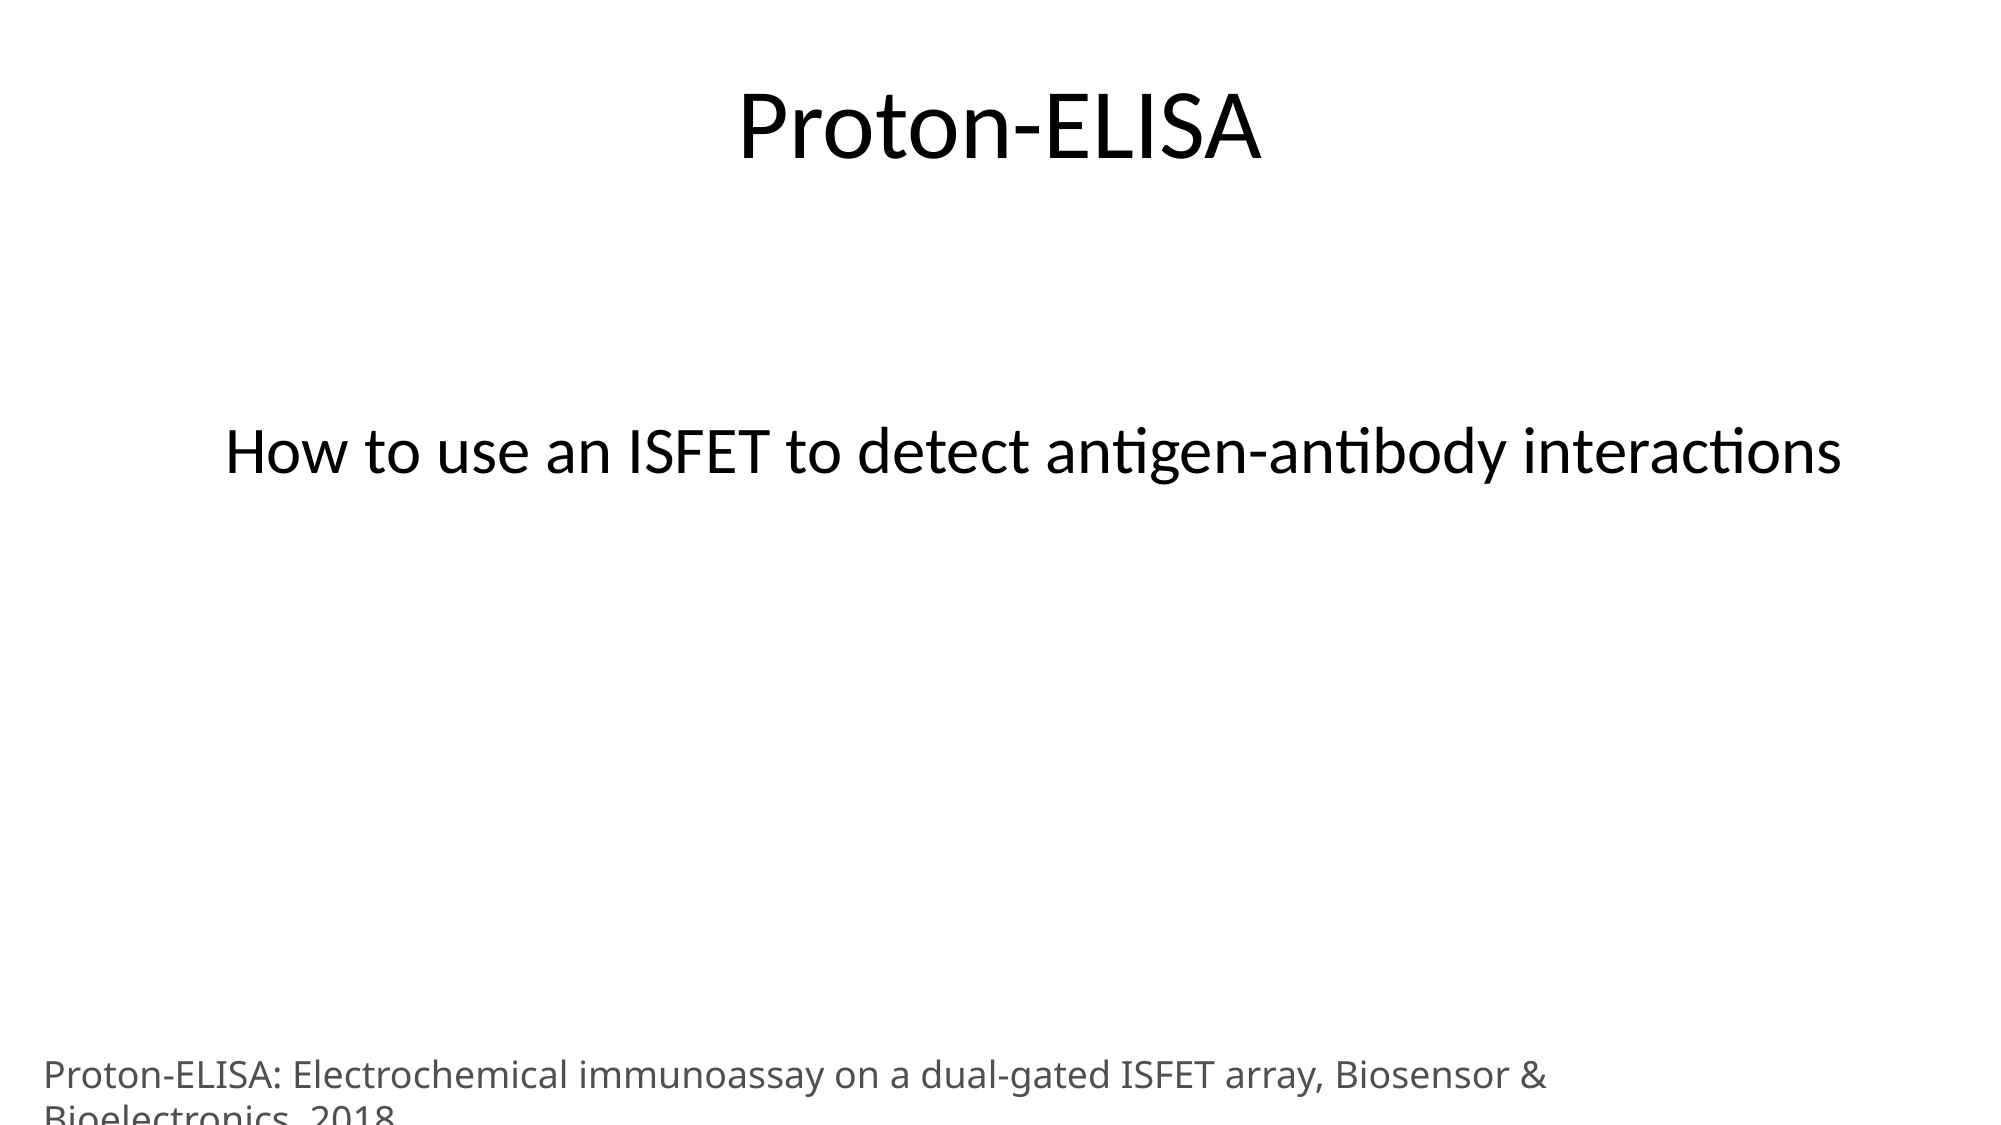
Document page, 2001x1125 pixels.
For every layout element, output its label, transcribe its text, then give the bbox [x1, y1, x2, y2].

text_box How to use an ISFET to detect antigen-antibody interactions [210, 399, 1860, 494]
text_box Proton-ELISA [0, 50, 2000, 186]
text_box Proton-ELISA: Electrochemical immunoassay on a dual-gated ISFET array, Biosensor & Bioelectronics, 2018 [28, 1043, 1790, 1125]
